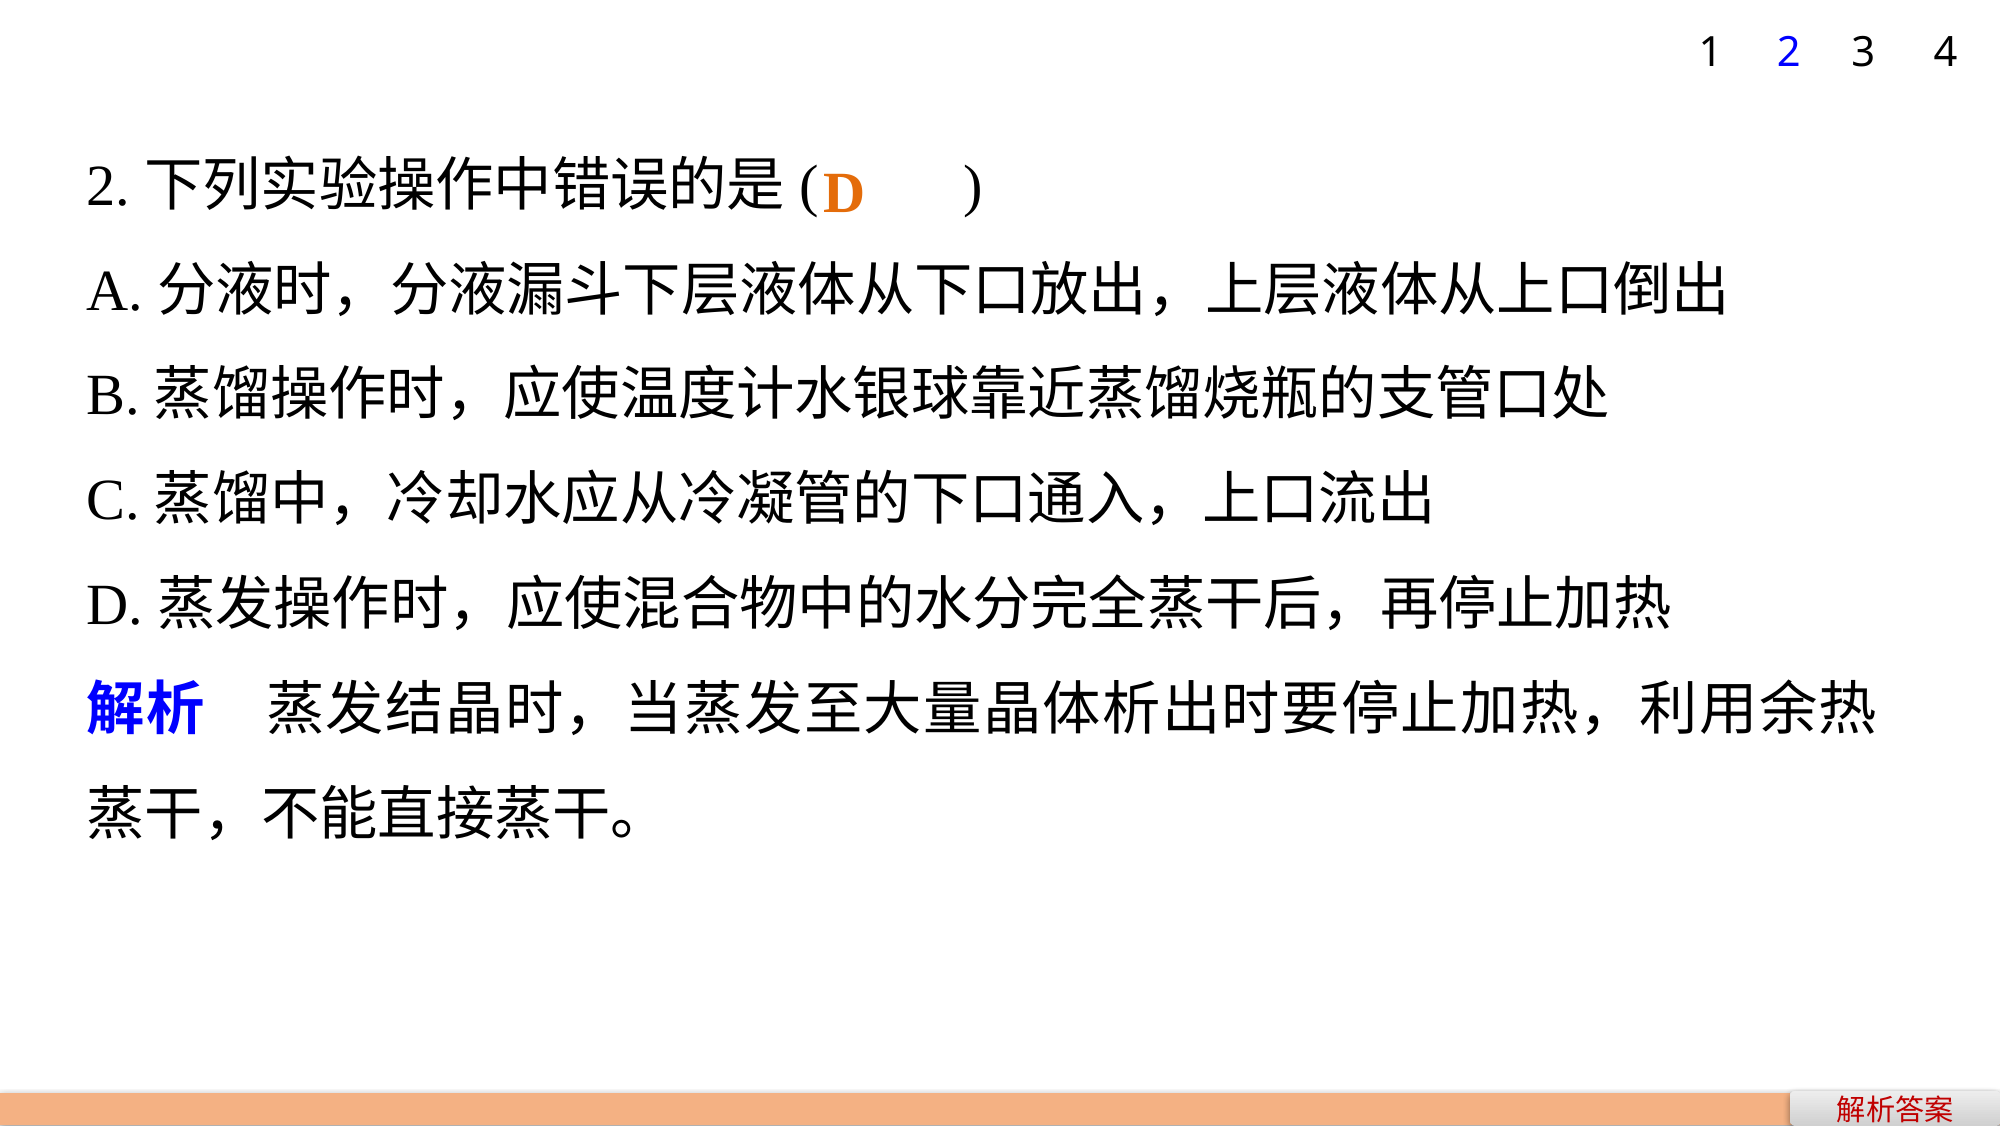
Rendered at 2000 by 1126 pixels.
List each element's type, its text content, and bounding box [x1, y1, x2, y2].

text_box 1 [1677, 2, 1743, 97]
text_box 2.下列实验操作中错误的是( ) A.分液时，分液漏斗下层液体从下口放出，上层液体从上口倒出 B.蒸馏操作时，应使温度计水银球靠近蒸馏烧瓶的支管口处 C.蒸馏中，冷却水应从冷凝管的下口通入，上口流出 D.蒸发操作时，应使混合物中的水分完全蒸干后，再停止加热 解析 蒸发结晶时，当蒸发至大量晶体析出时要停止加热，利用余热蒸干，不能直接蒸干。 [66, 101, 1898, 857]
text_box 4 [1912, 2, 1978, 97]
text_box D [808, 111, 881, 232]
text_box 3 [1838, 2, 1896, 97]
text_box 2 [1759, 2, 1821, 97]
text_box 解析答案 [1788, 1089, 2000, 1126]
text_box [0, 1092, 1787, 1126]
